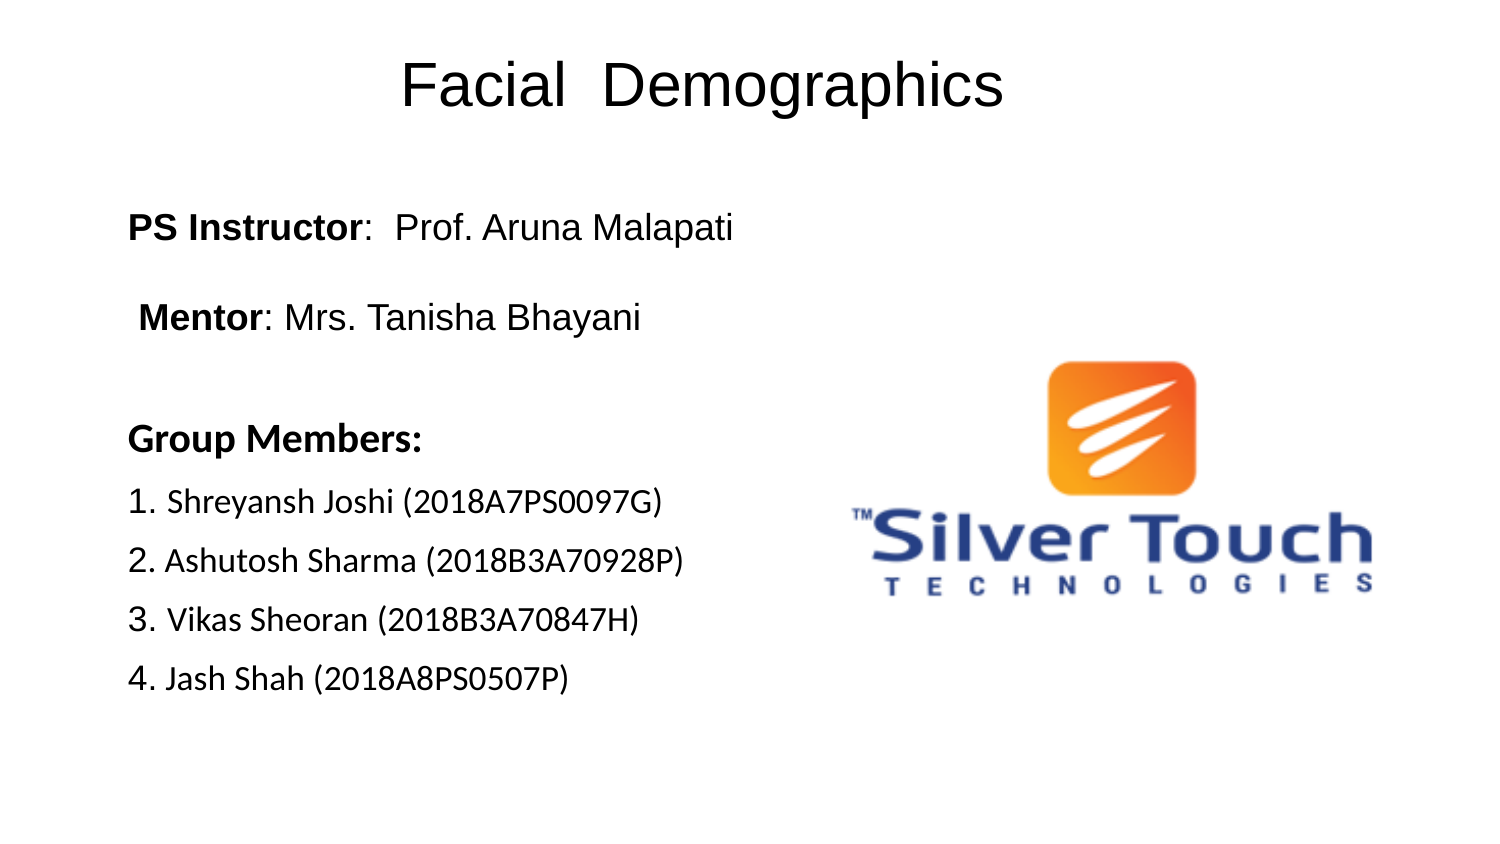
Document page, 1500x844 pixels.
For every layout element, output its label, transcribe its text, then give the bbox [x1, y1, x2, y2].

text_box PS Instructor: Prof. Aruna Malapati Mentor: Mrs. Tanisha Bhayani [112, 188, 782, 422]
title Facial Demographics [22, 0, 1402, 135]
picture [805, 274, 1417, 682]
text_box Group Members: 1. Shreyansh Joshi (2018A7PS0097G) 2. Ashutosh Sharma (2018B3A70928P) 3. Vikas Sheoran (2018B3A70847H) 4. Jash Shah (2018A8PS0507P) [112, 401, 1311, 826]
